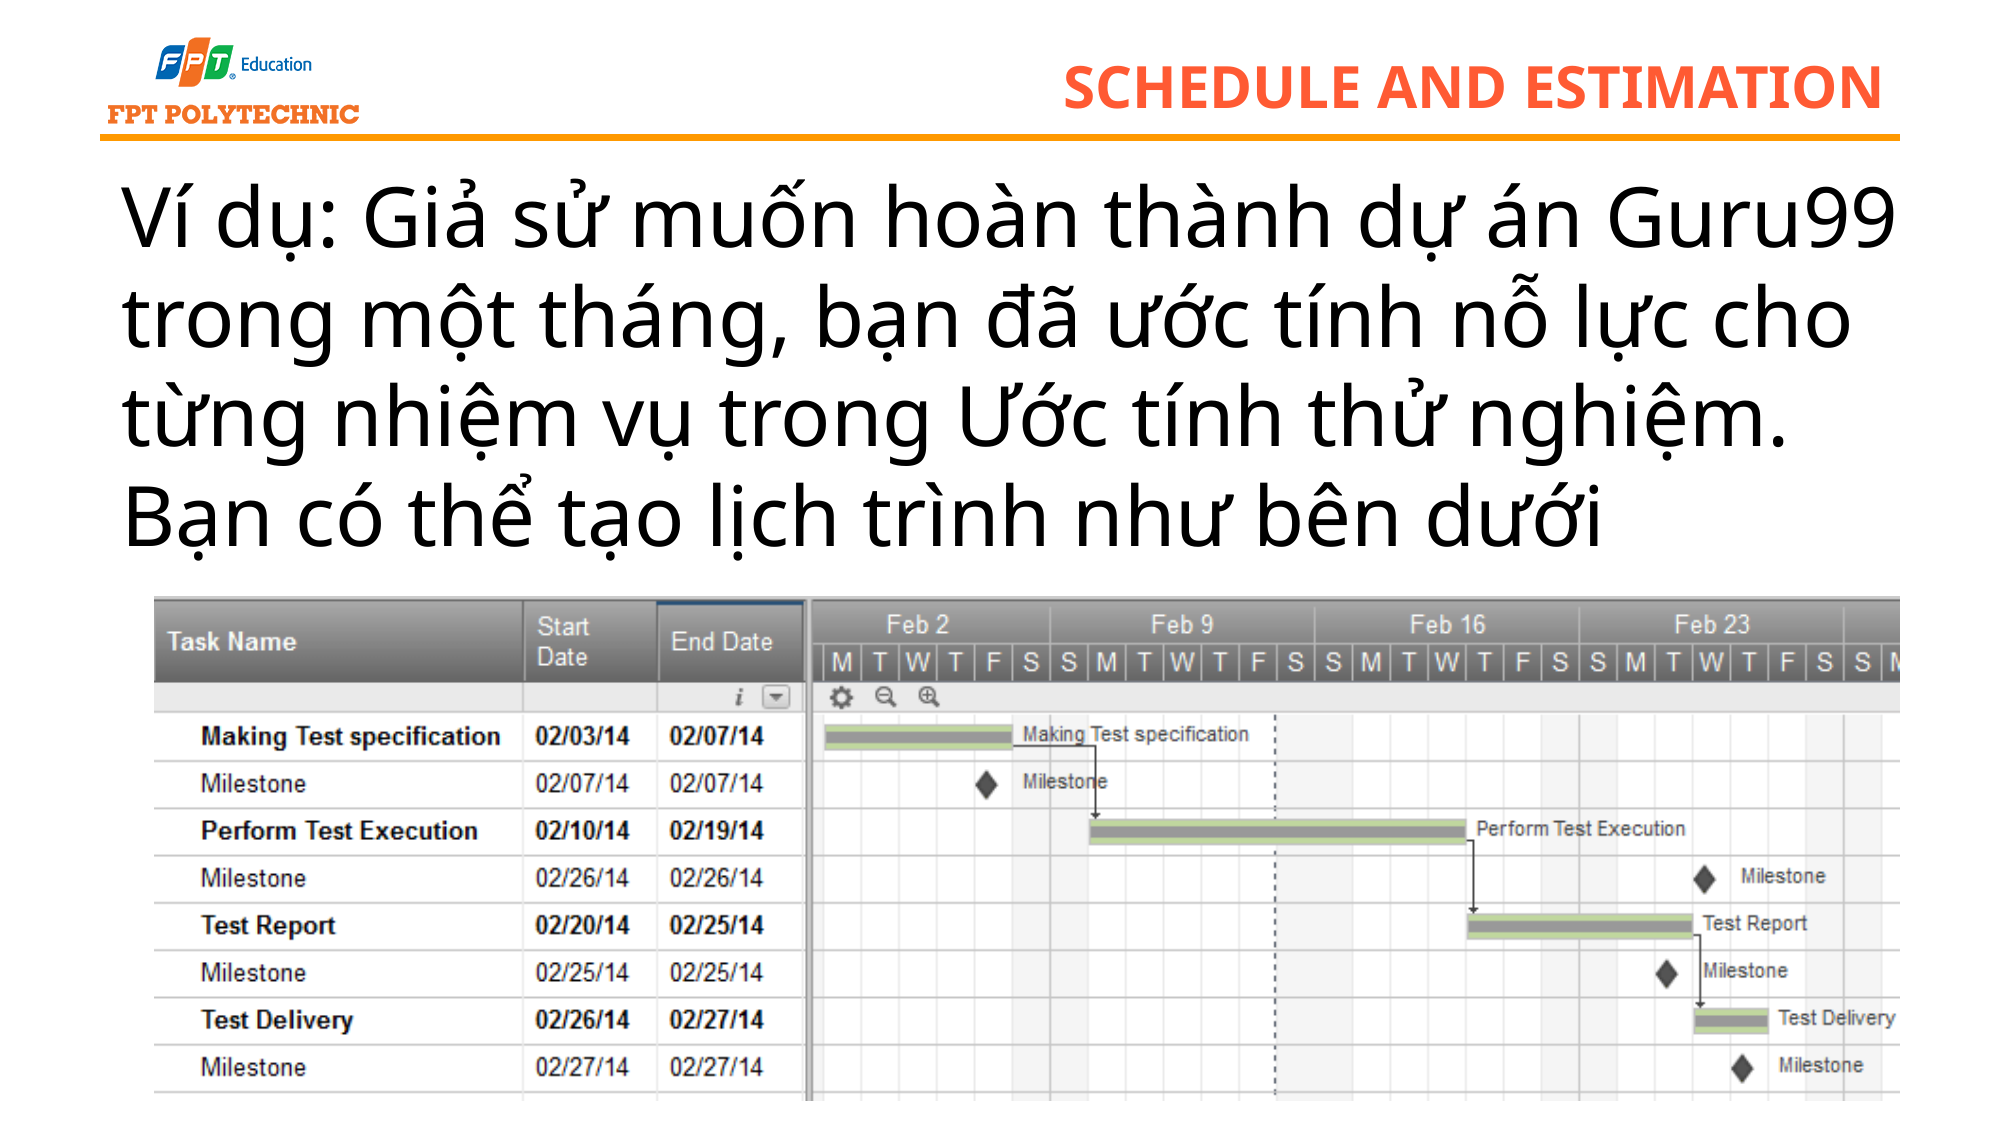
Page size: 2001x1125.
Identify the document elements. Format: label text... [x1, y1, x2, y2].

picture [154, 596, 1901, 1102]
title schedule and estimation [366, 45, 1900, 125]
picture [99, 25, 367, 134]
text_box Ví dụ: Giả sử muốn hoàn thành dự án Guru99 trong một tháng, bạn đã ước tính nỗ lực cho từng nhiệm vụ trong Ước tính thử nghiệm. Bạn có thể tạo lịch trình như bên dưới [106, 156, 1970, 1102]
picture [99, 135, 367, 143]
